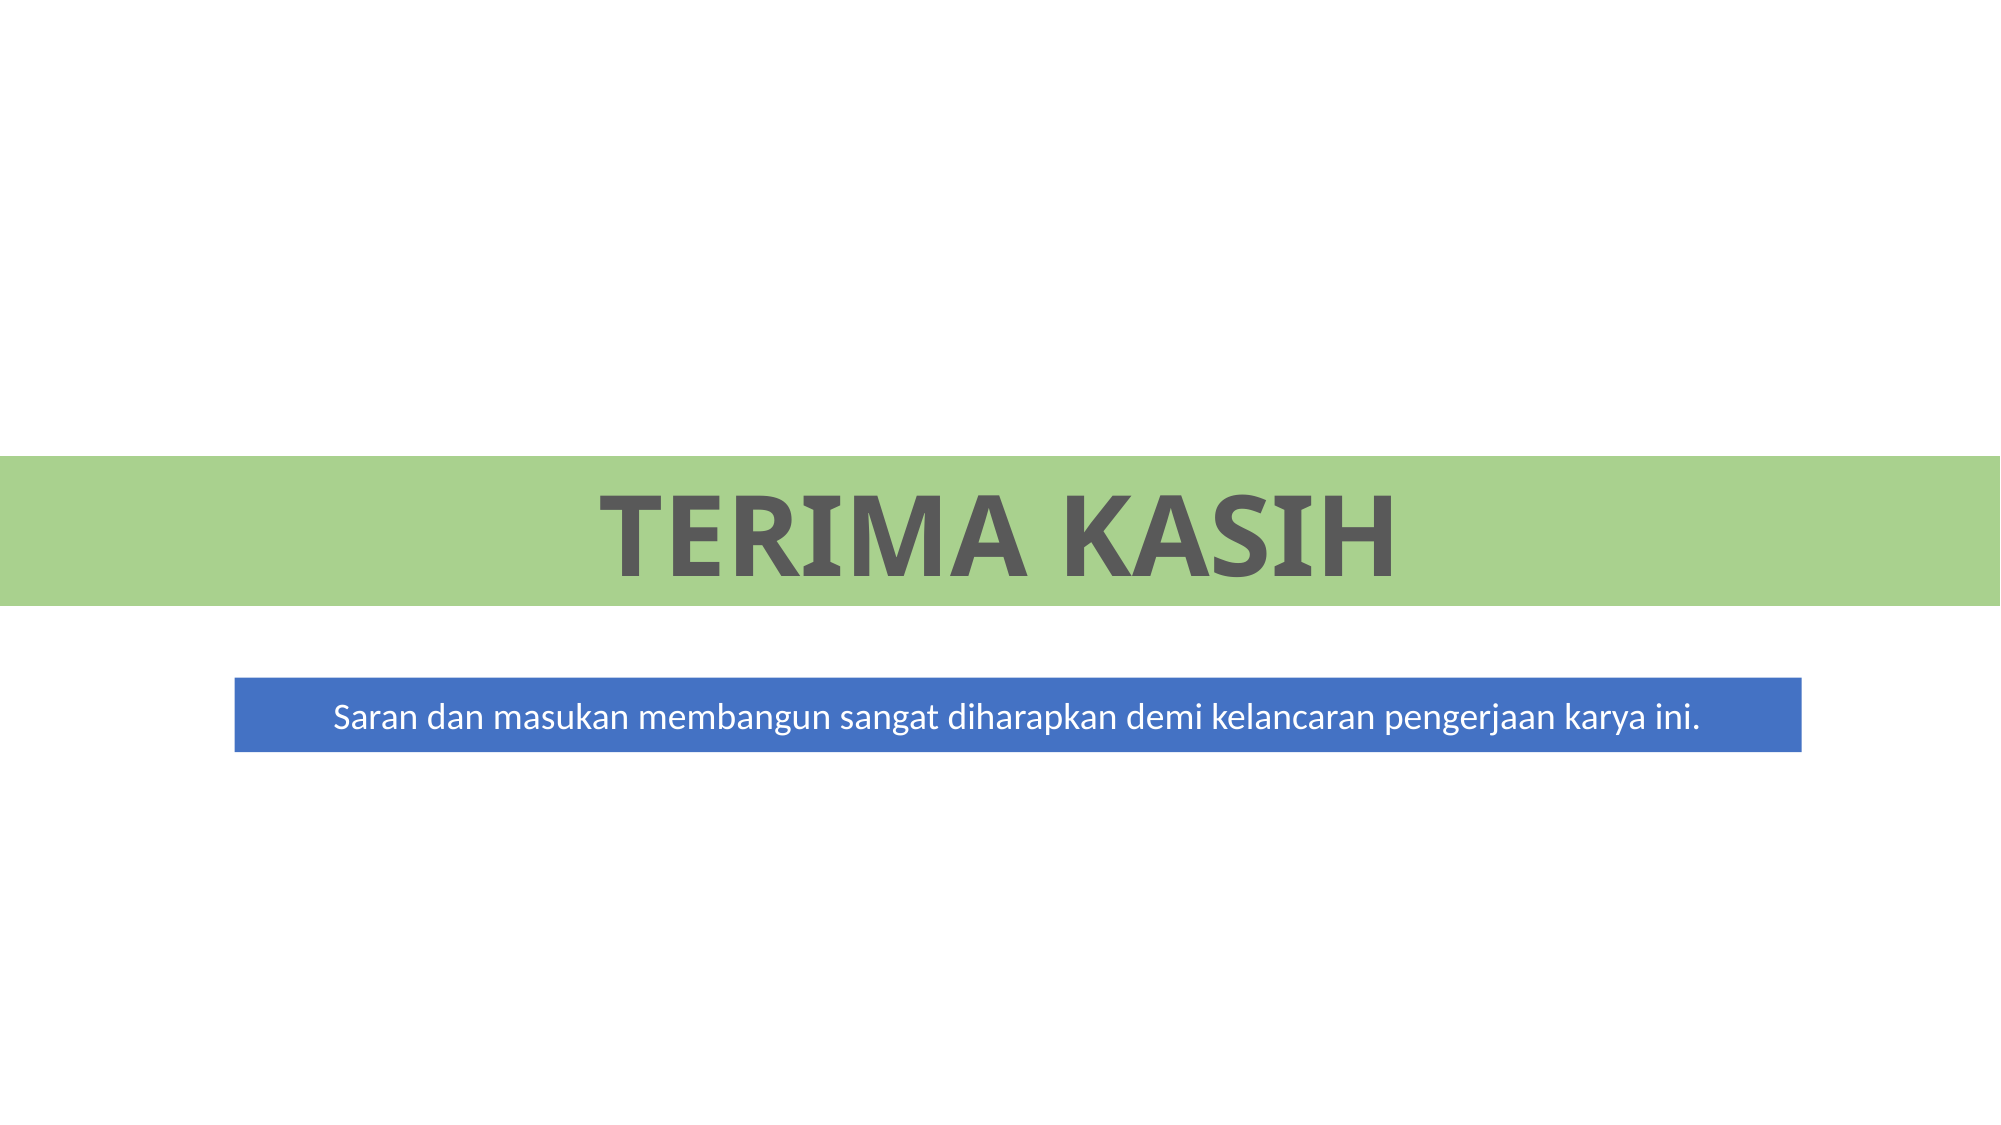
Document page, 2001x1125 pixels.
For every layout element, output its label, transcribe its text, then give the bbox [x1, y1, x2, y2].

text_box Saran dan masukan membangun sangat diharapkan demi kelancaran pengerjaan karya ini. [234, 677, 1803, 753]
text_box TERIMA KASIH [0, 456, 2000, 606]
